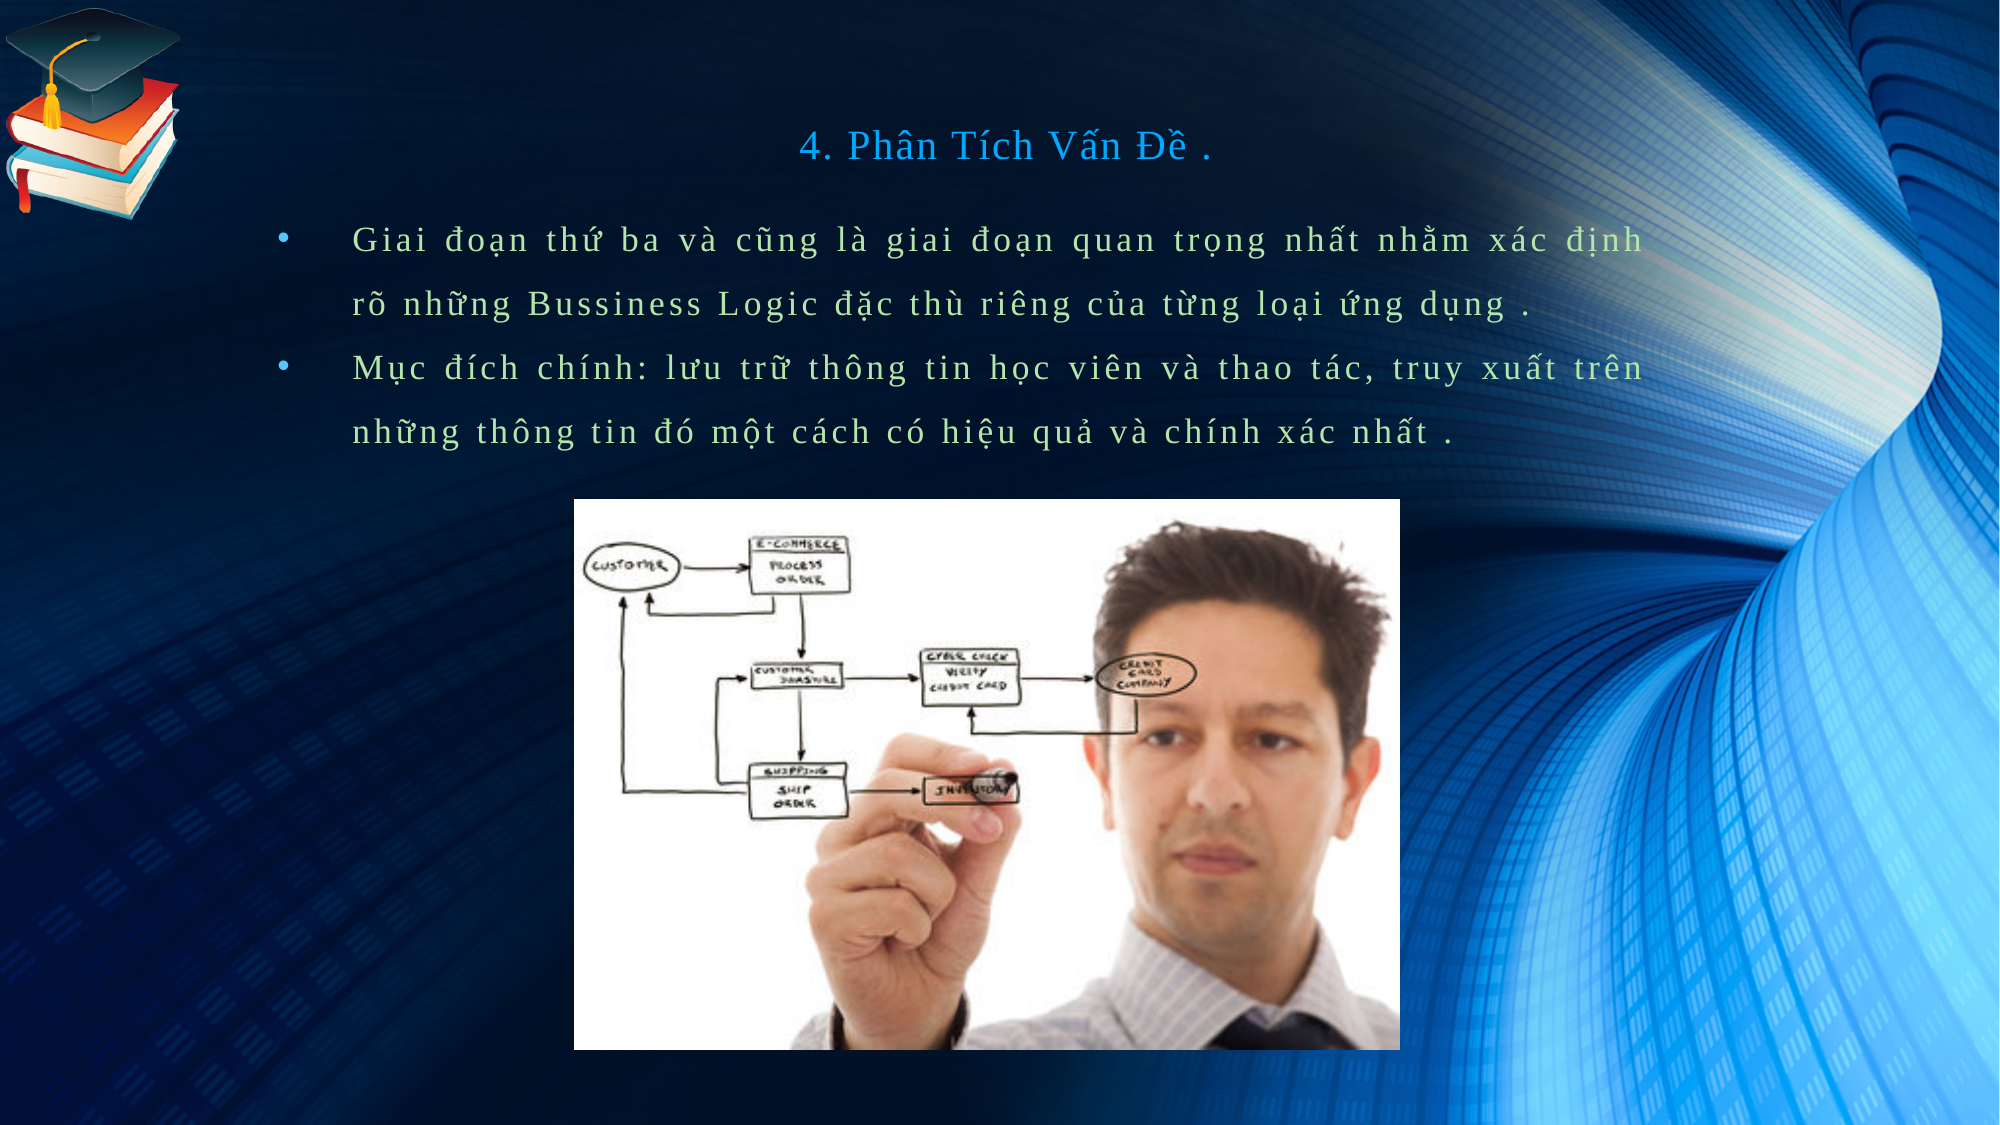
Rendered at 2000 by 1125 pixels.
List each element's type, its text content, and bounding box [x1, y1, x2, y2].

subtitle Giai đoạn thứ ba và cũng là giai đoạn quan trọng nhất nhằm xác định rõ những Bussiness Logic đặc thù riêng của từng loại ứng dụng . Mục đích chính: lưu trữ thông tin học viên và thao tác, truy xuất trên những thông tin đó một cách có hiệu quả và chính xác nhất . [262, 187, 1663, 1100]
title 4. Phân Tích Vấn Đề . [212, 62, 1800, 175]
picture [0, 0, 2000, 1125]
